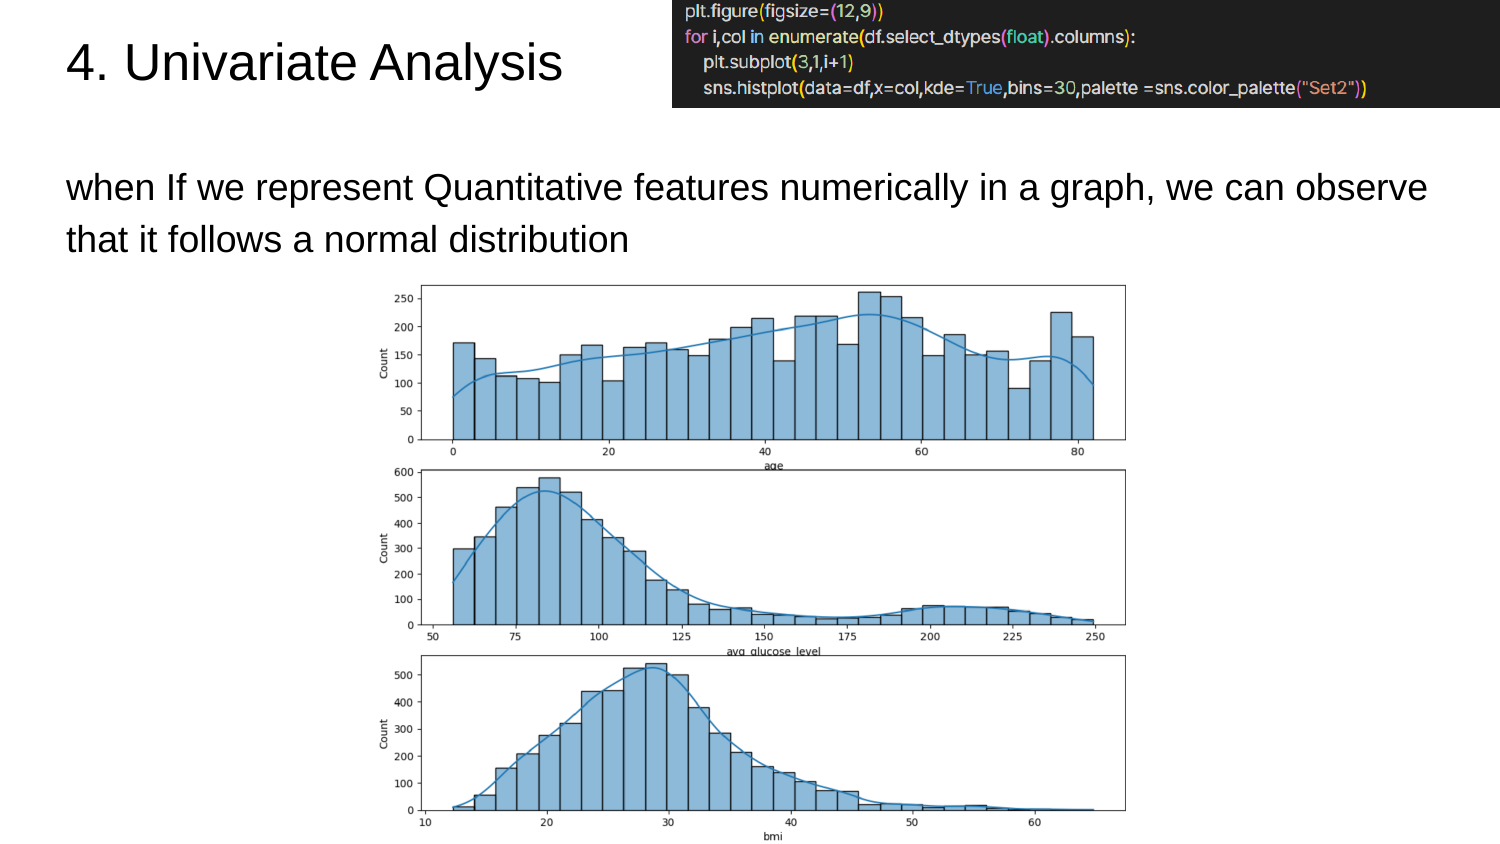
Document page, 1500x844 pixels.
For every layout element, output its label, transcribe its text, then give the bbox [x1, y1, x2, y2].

picture [373, 283, 1127, 844]
list when If we represent Quantitative features numerically in a graph, we can observe that it follows a normal distribution [51, 141, 1449, 703]
picture [672, 0, 1500, 108]
title 4. Univariate Analysis [51, 13, 667, 108]
